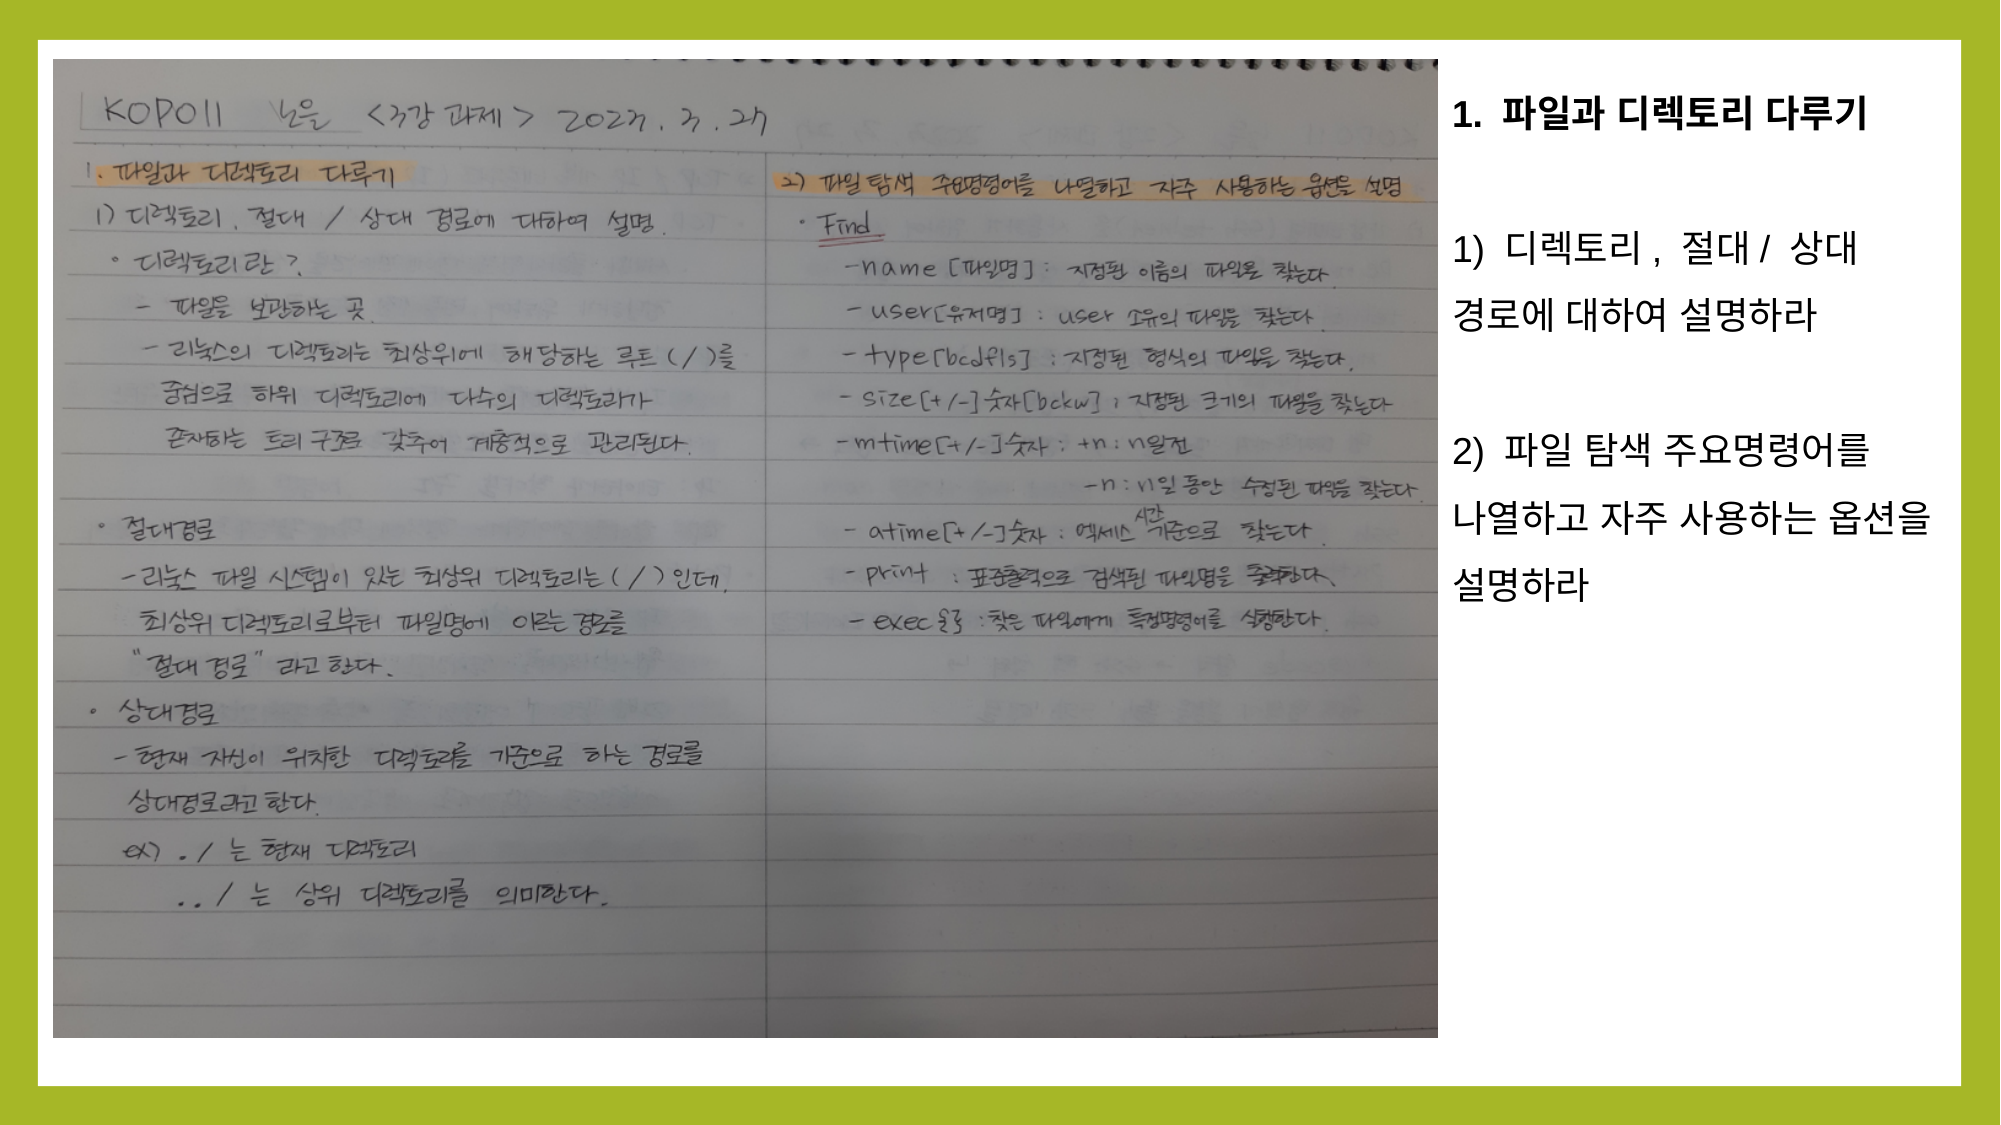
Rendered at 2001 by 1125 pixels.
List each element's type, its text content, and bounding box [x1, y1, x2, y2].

text_box 1. 파일과 디렉토리 다루기 1) 디렉토리, 절대/ 상대 경로에 대하여 설명하라 2) 파일 탐색 주요명령어를 나열하고 자주 사용하는 옵션을 설명하라 [1441, 60, 1970, 683]
picture [53, 59, 1438, 1038]
